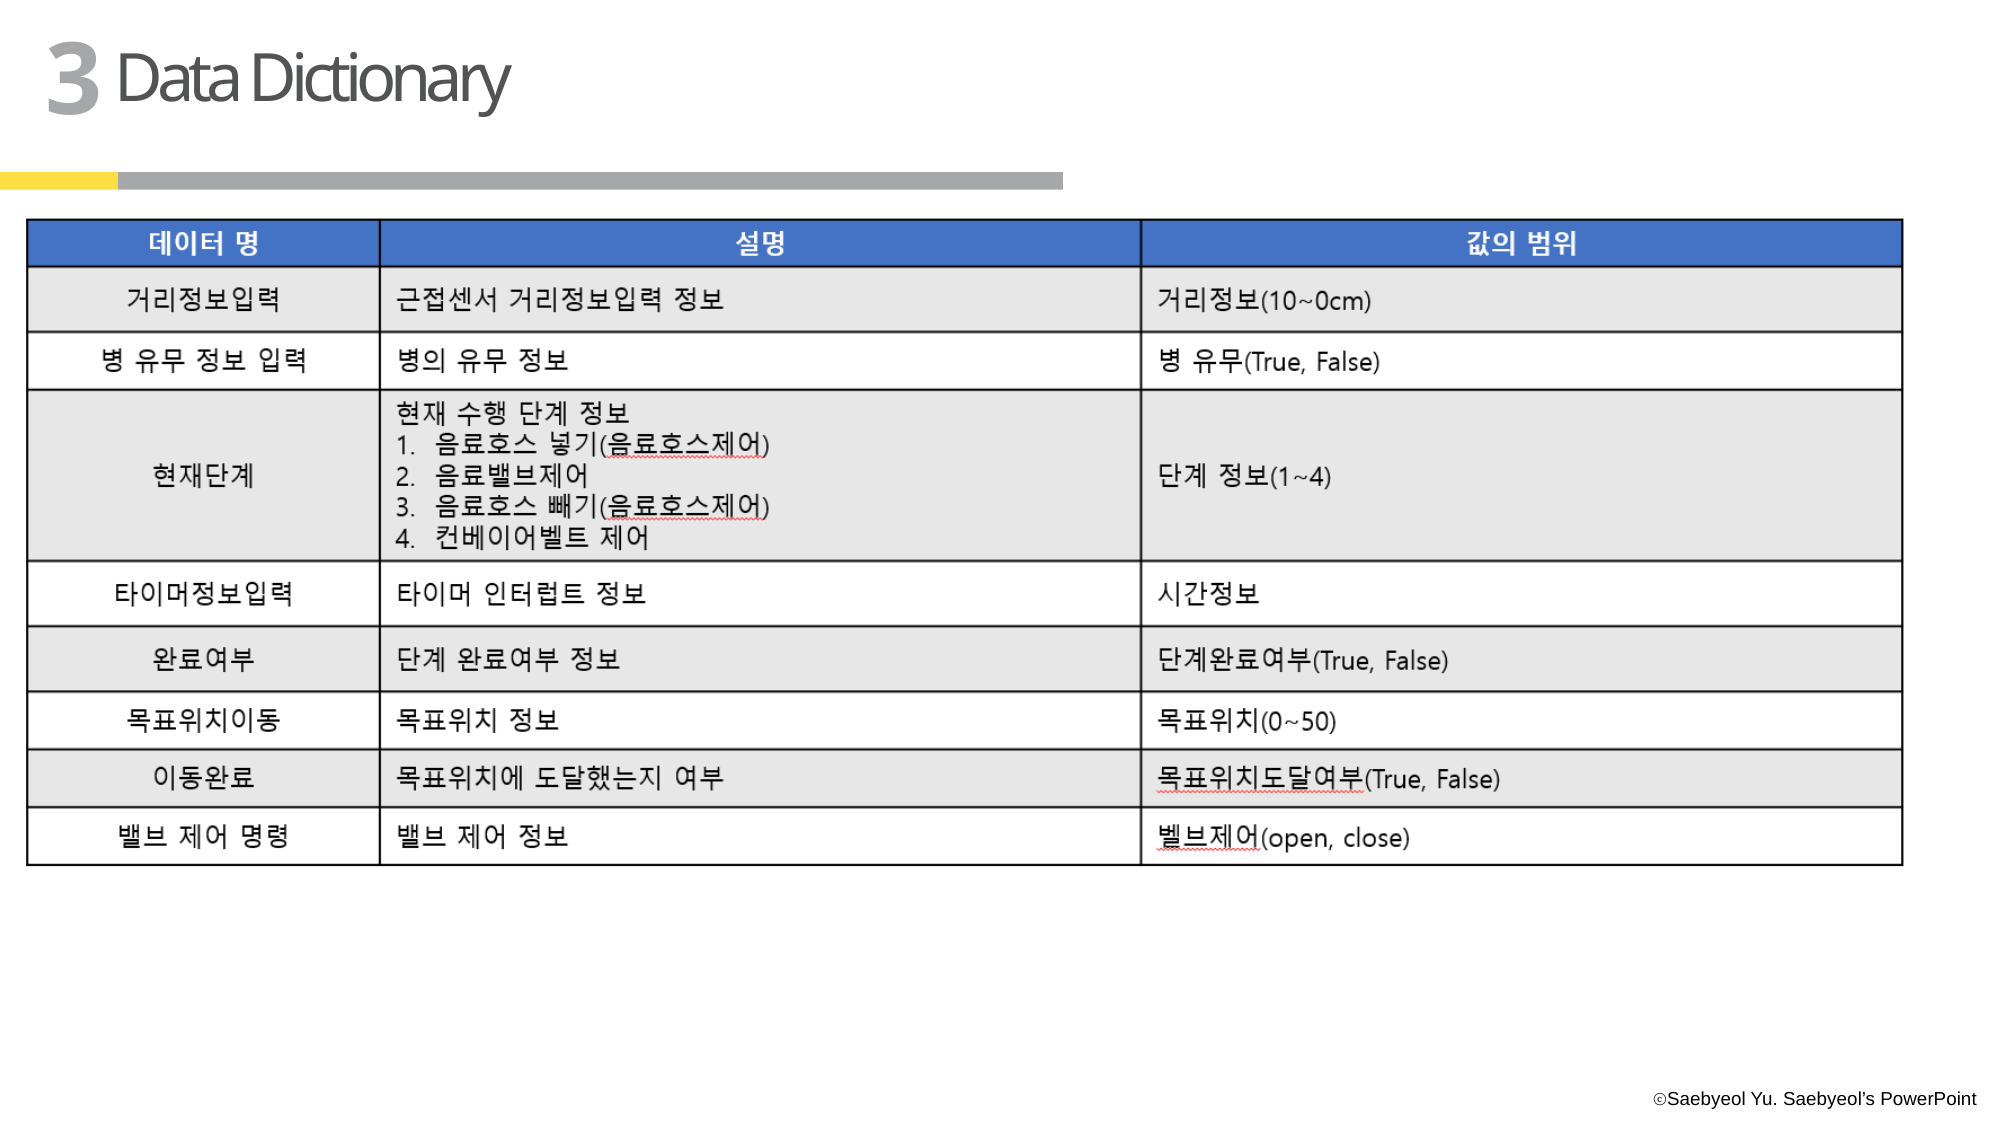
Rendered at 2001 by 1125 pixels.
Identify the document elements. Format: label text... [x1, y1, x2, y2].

text_box 3 [30, 7, 118, 143]
text_box [119, 171, 1064, 191]
picture [16, 213, 1908, 874]
text_box Data Dictionary [118, 27, 528, 123]
text_box [0, 171, 119, 191]
